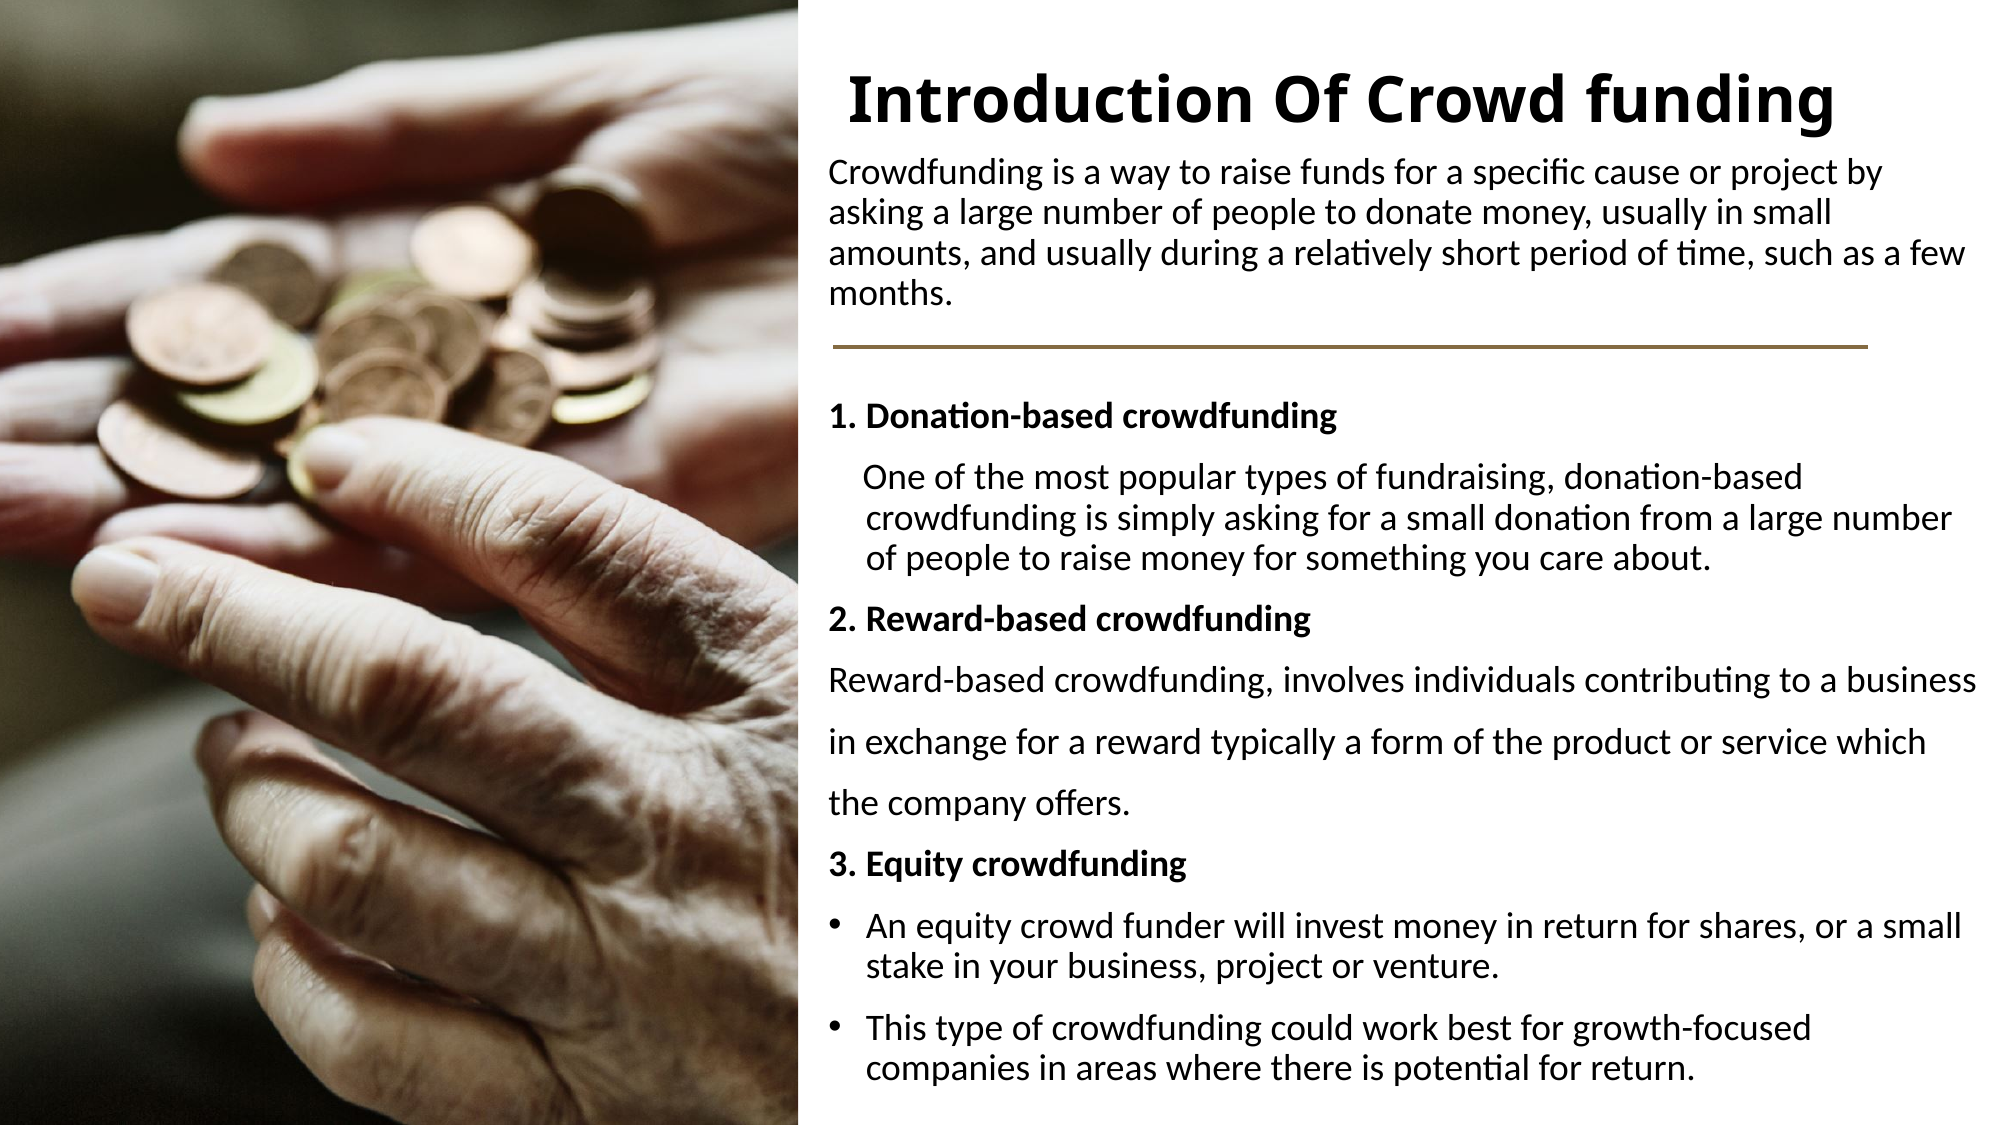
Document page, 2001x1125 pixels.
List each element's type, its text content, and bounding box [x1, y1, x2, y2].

picture [0, 0, 799, 1125]
title Introduction Of Crowd funding [833, 25, 1914, 144]
list Crowdfunding is a way to raise funds for a specific cause or project by asking a large number of people to donate money, usually in small amounts, and usually during a relatively short period of time, such as a few months. 1. Donation-based crowdfunding One of the most popular types of fundraising, donation-based crowdfunding is simply asking for a small donation from a large number of people to raise money for something you care about. 2. Reward-based crowdfunding Reward-based crowdfunding, involves individuals contributing to a business in exchange for a reward typically a form of the product or service which the company offers. 3. Equity crowdfunding An equity crowd funder will invest money in return for shares, or a small stake in your business, project or venture. This type of crowdfunding could work best for growth-focused companies in areas where there is potential for return. [813, 144, 2000, 1063]
